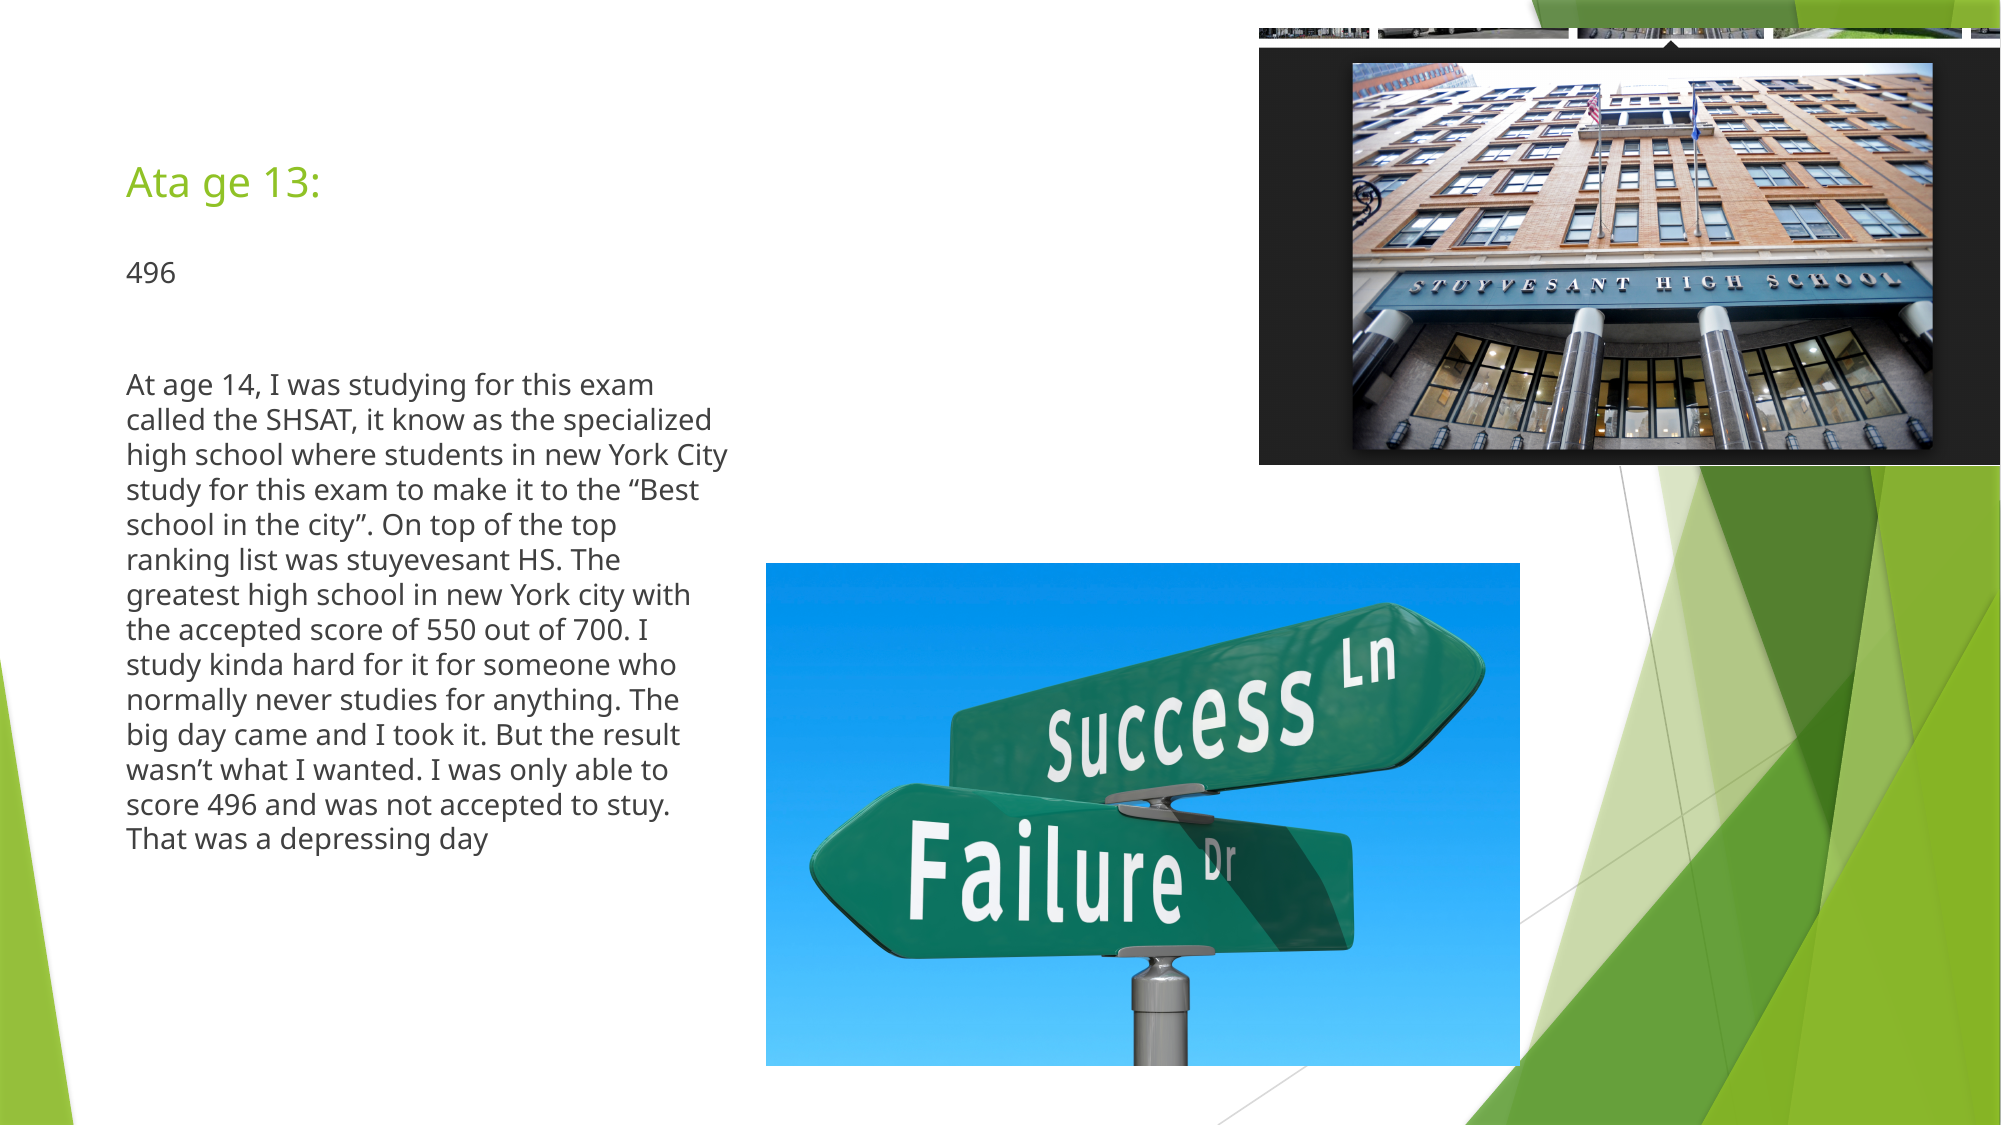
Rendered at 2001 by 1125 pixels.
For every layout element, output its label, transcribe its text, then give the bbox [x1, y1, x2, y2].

picture [765, 562, 1520, 1066]
list 496 At age 14, I was studying for this exam called the SHSAT, it know as the specialized high school where students in new York City study for this exam to make it to the “Best school in the city”. On top of the top ranking list was stuyevesant HS. The greatest high school in new York city with the accepted score of 550 out of 700. I study kinda hard for it for someone who normally never studies for anything. The big day came and I took it. But the result wasn’t what I wanted. I was only able to score 496 and was not accepted to stuy. That was a depressing day [111, 247, 744, 880]
title Ata ge 13: [111, 84, 744, 214]
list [1259, 28, 2000, 467]
